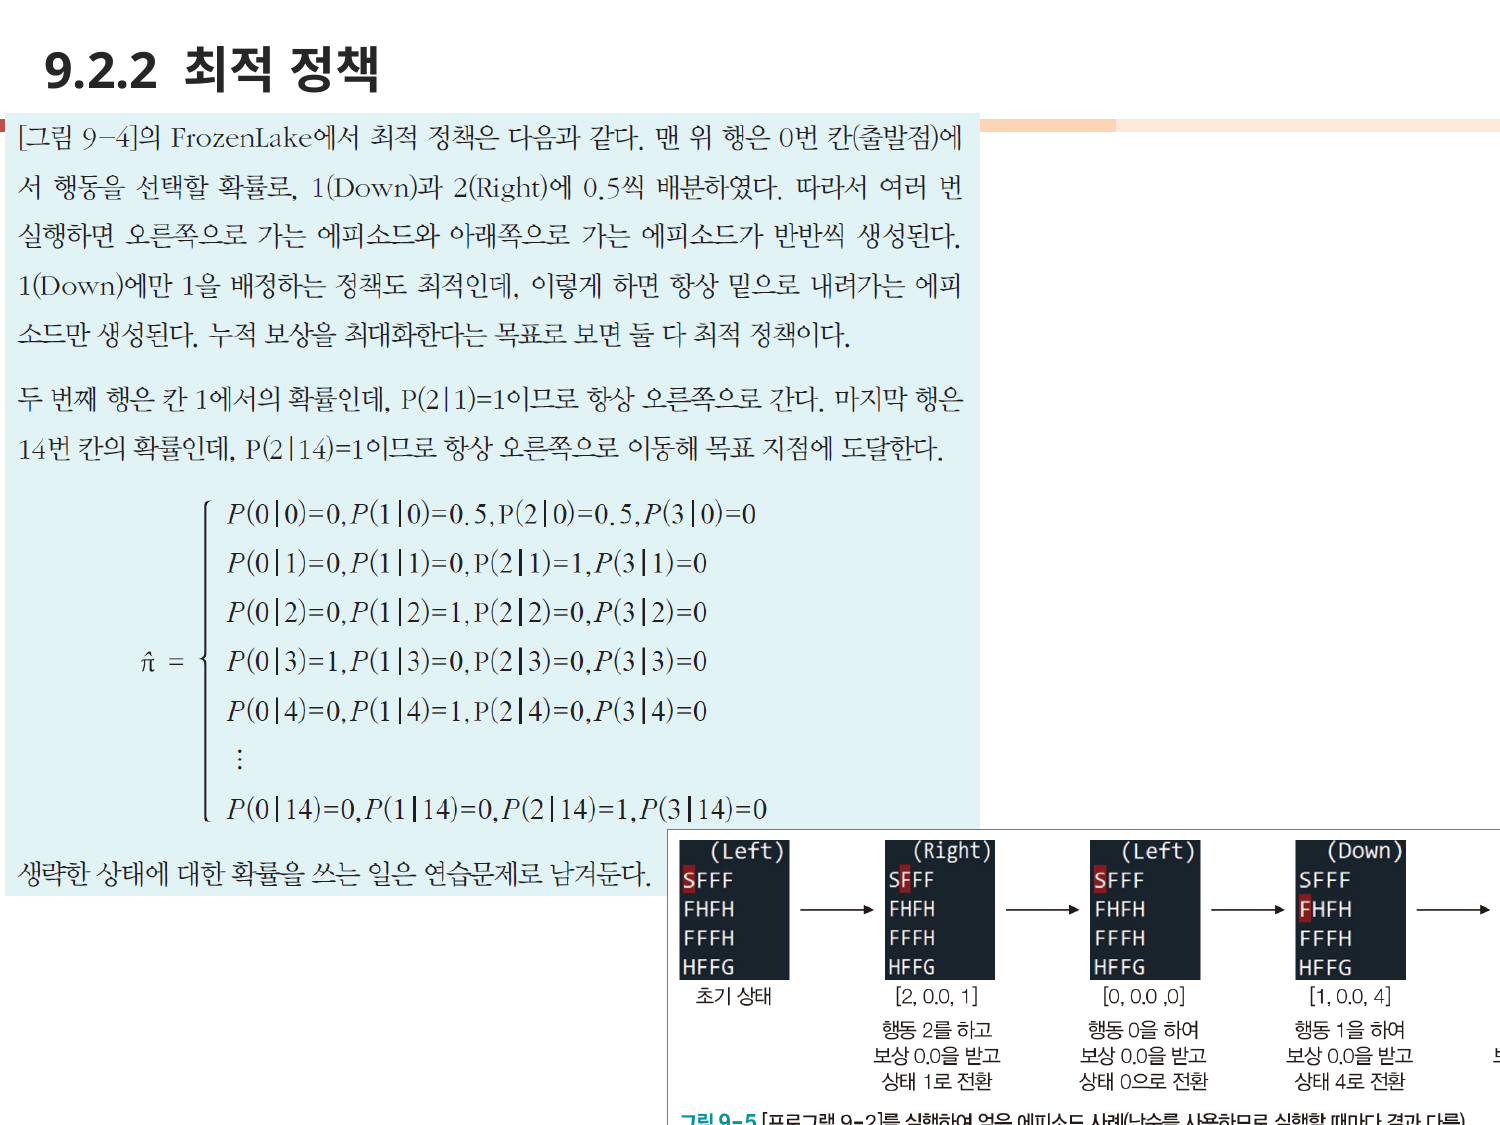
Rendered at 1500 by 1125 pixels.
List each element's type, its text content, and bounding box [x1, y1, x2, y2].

picture [5, 113, 1500, 1125]
title 9.2.2 최적 정책 [29, 23, 1270, 114]
